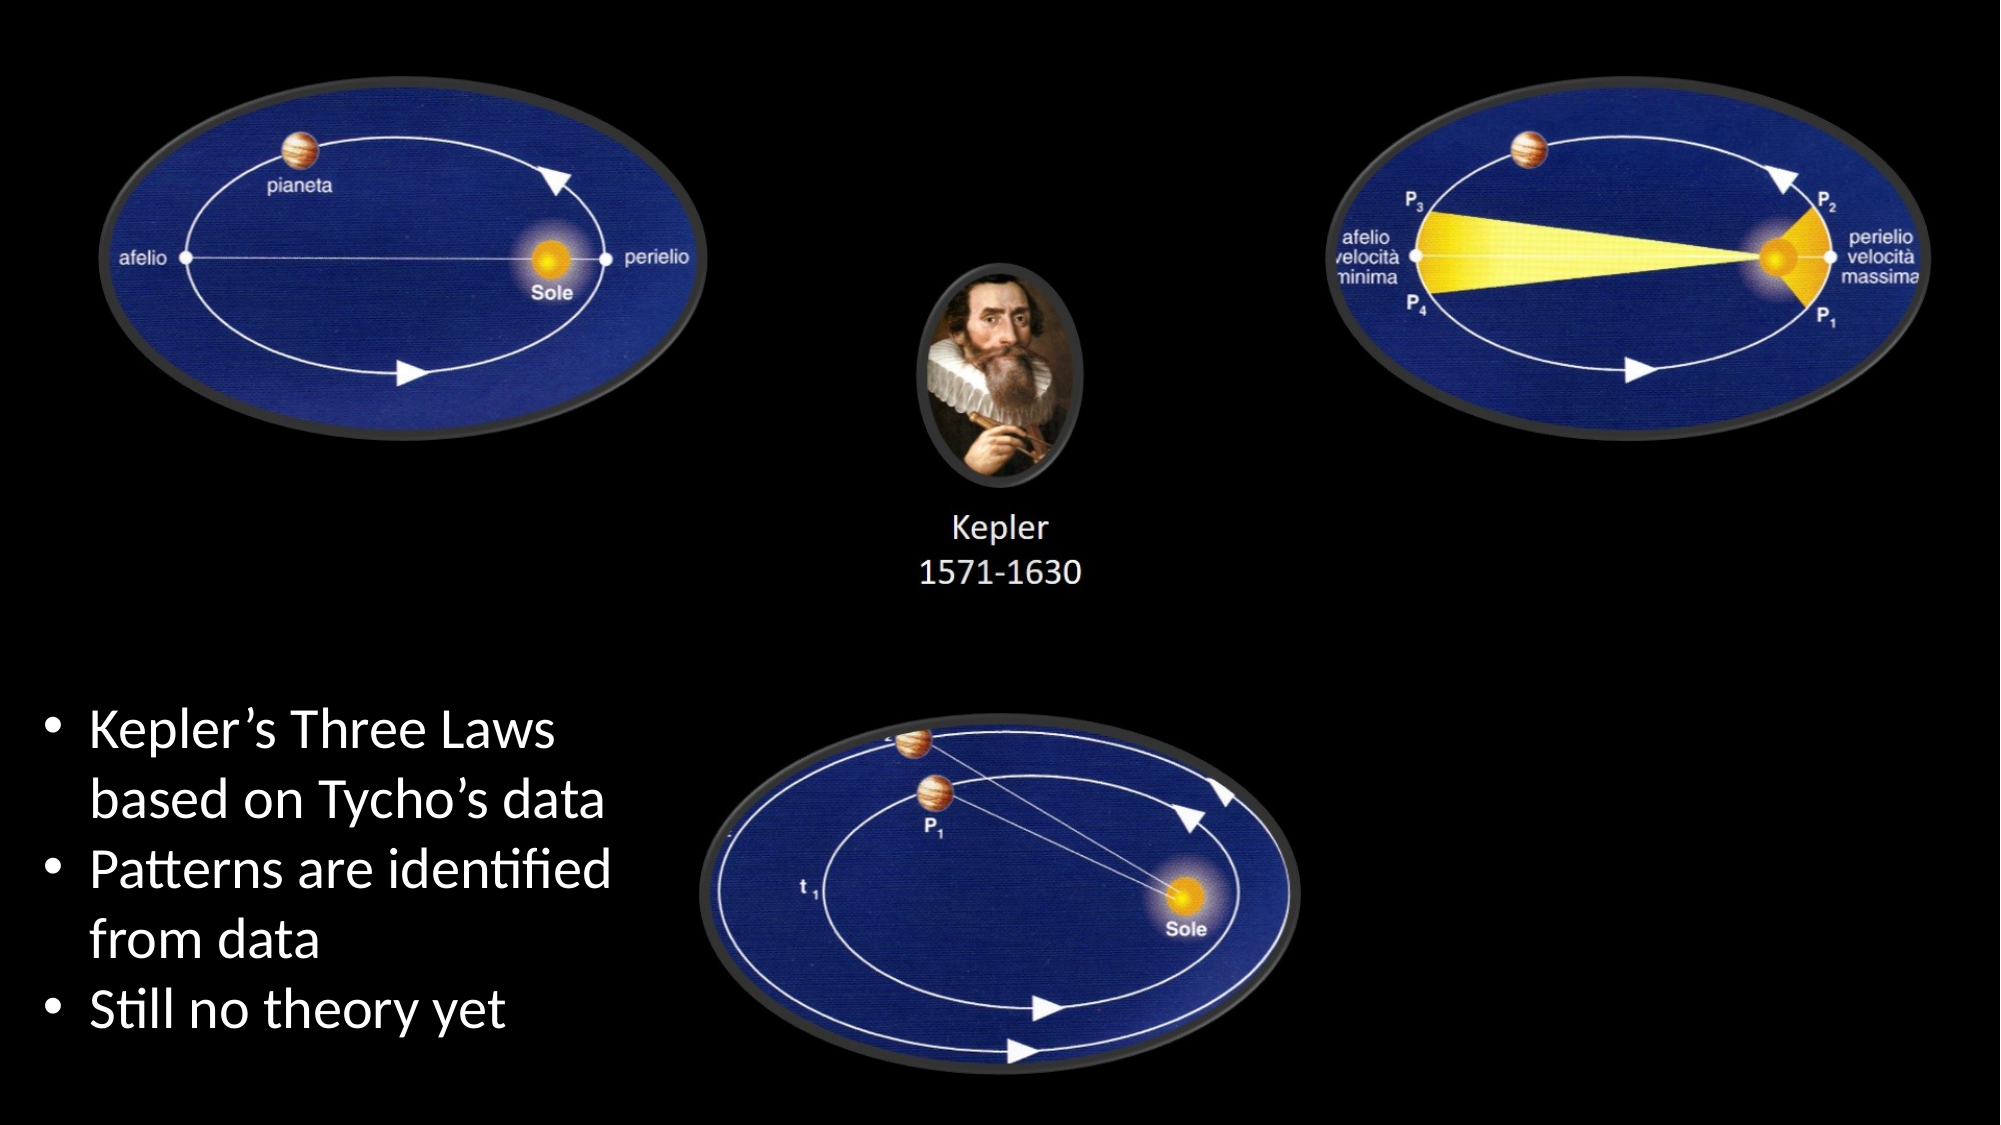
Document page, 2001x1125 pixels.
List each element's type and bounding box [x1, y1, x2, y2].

list [0, 0, 2000, 1125]
